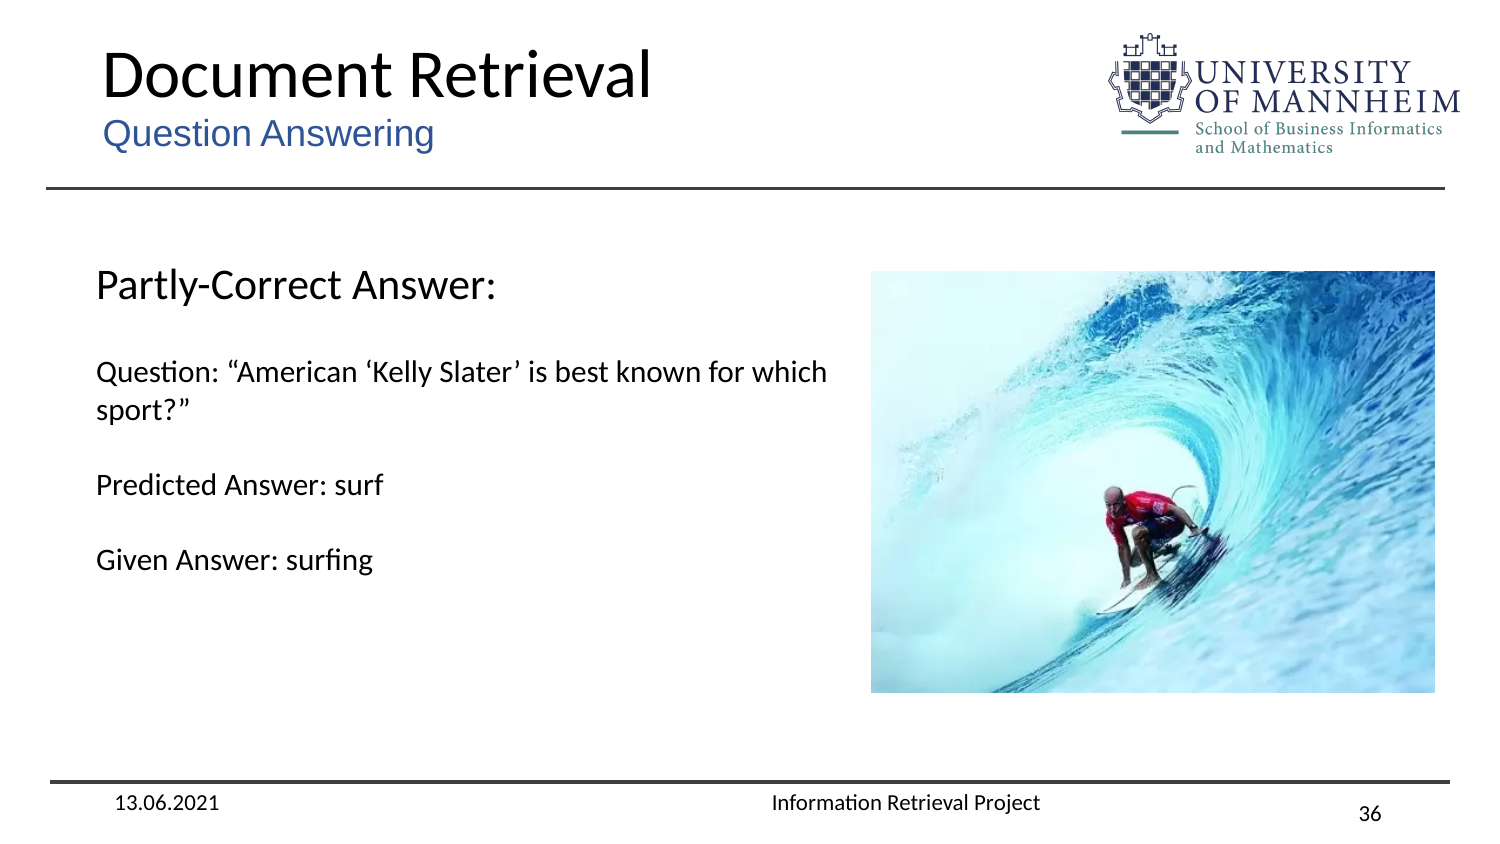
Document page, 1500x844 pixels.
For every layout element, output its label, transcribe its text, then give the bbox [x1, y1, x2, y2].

text_box Partly-Correct Answer: [84, 250, 985, 314]
text_box Question Answering [91, 103, 454, 160]
text_box Question: “American ‘Kelly Slater’ is best known for which sport?” Predicted Answer: surf Given Answer: surfing [84, 346, 866, 582]
picture [871, 270, 1435, 694]
picture [1108, 32, 1461, 154]
text_box Document Retrieval [91, 23, 860, 118]
slide_number ‹#› [1055, 790, 1394, 835]
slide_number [103, 792, 1369, 838]
